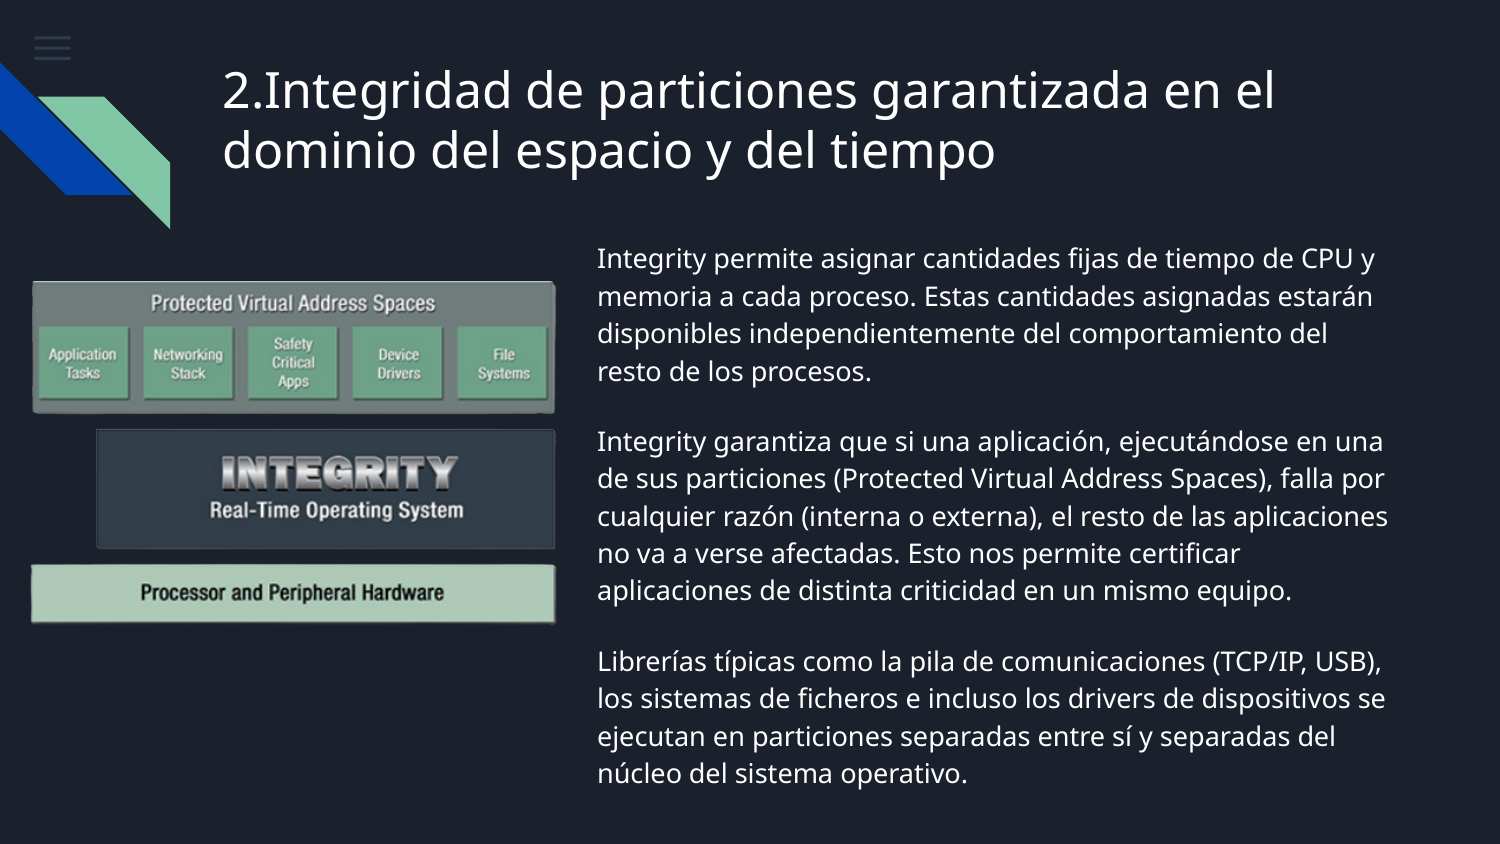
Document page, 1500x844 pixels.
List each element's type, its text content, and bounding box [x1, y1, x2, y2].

picture [30, 281, 558, 627]
list Integrity permite asignar cantidades fijas de tiempo de CPU y memoria a cada proceso. Estas cantidades asignadas estarán disponibles independientemente del comportamiento del resto de los procesos. Integrity garantiza que si una aplicación, ejecutándose en una de sus particiones (Protected Virtual Address Spaces), falla por cualquier razón (interna o externa), el resto de las aplicaciones no va a verse afectadas. Esto nos permite certificar aplicaciones de distinta criticidad en un mismo equipo. Librerías típicas como la pila de comunicaciones (TCP/IP, USB), los sistemas de ficheros e incluso los drivers de dispositivos se ejecutan en particiones separadas entre sí y separadas del núcleo del sistema operativo. [582, 222, 1413, 686]
title 2.Integridad de particiones garantizada en el dominio del espacio y del tiempo [207, 43, 1363, 194]
